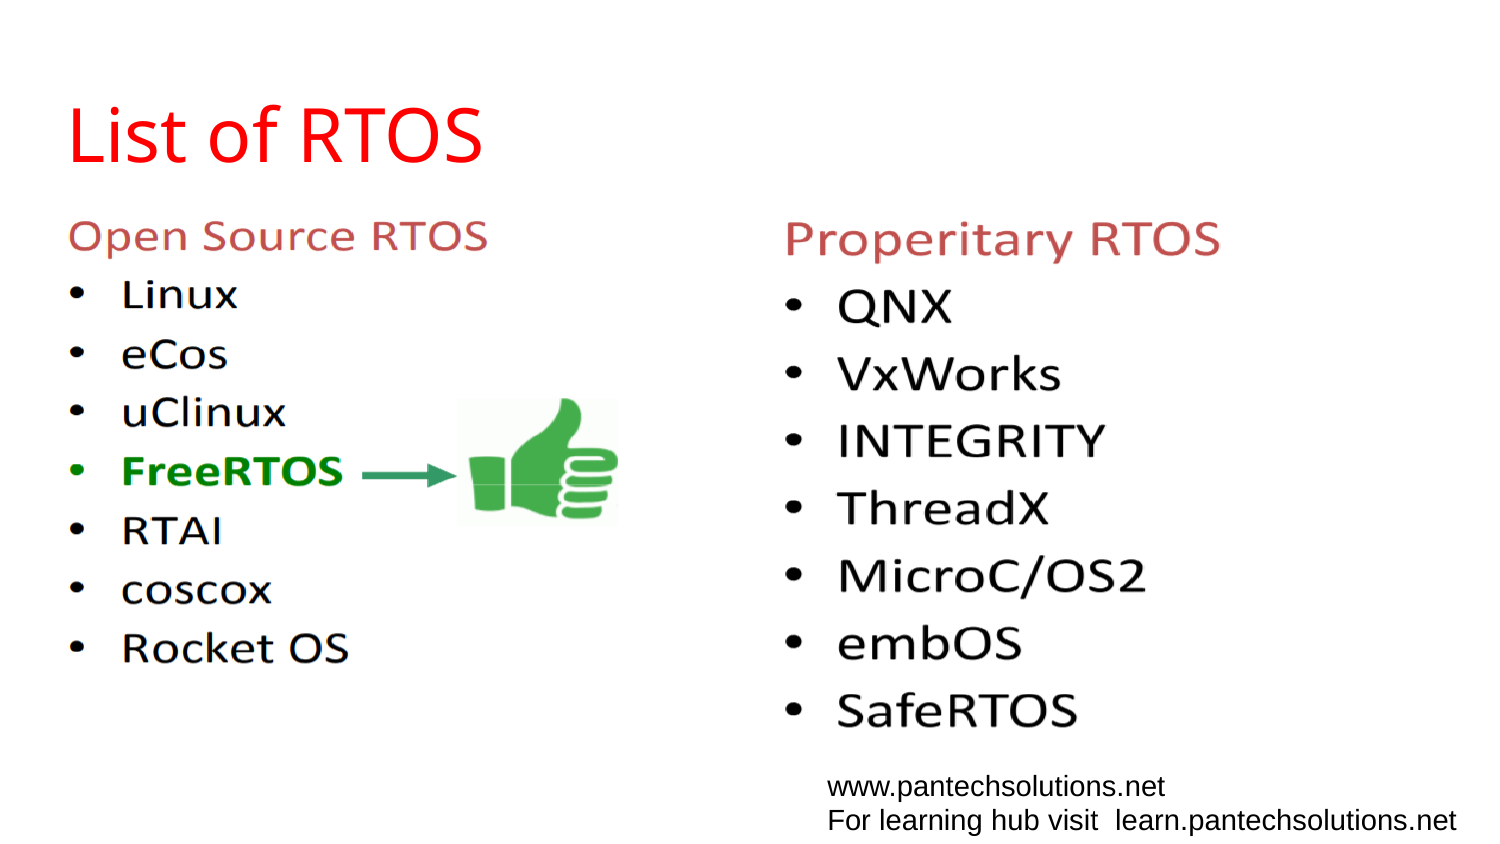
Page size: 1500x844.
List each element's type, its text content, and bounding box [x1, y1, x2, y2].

slide_number www.pantechsolutions.net For learning hub visit learn.pantechsolutions.net [812, 759, 1500, 797]
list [50, 198, 1239, 760]
title List of RTOS [51, 72, 1449, 167]
